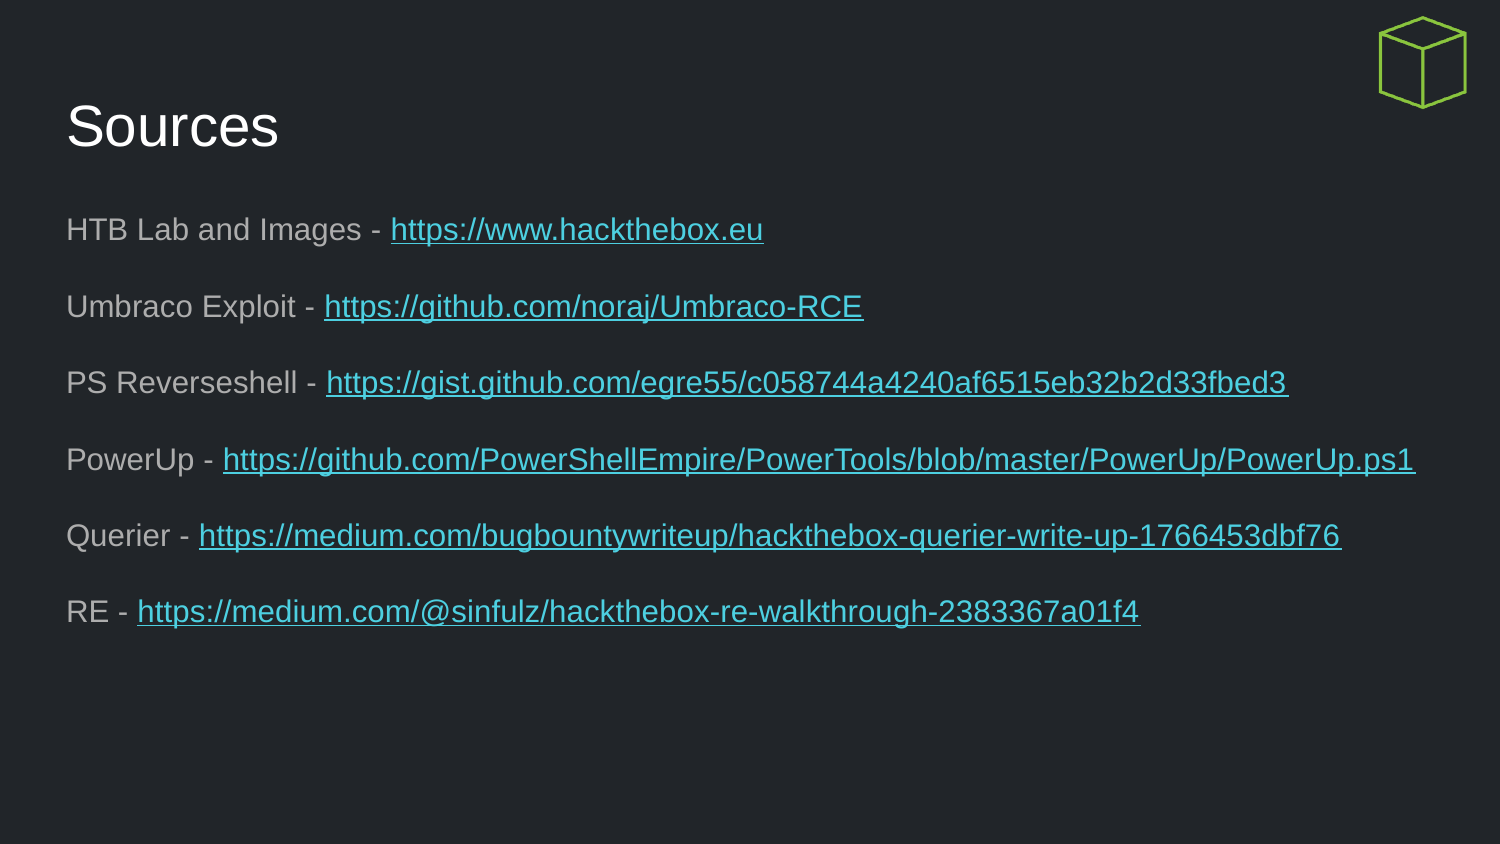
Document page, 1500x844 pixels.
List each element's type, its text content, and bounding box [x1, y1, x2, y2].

picture [1367, 14, 1483, 110]
list HTB Lab and Images - https://www.hackthebox.eu Umbraco Exploit - https://github.com/noraj/Umbraco-RCE PS Reverseshell - https://gist.github.com/egre55/c058744a4240af6515eb32b2d33fbed3 PowerUp - https://github.com/PowerShellEmpire/PowerTools/blob/master/PowerUp/PowerUp.ps1 Querier - https://medium.com/bugbountywriteup/hackthebox-querier-write-up-1766453dbf76 RE - https://medium.com/@sinfulz/hackthebox-re-walkthrough-2383367a01f4 [51, 189, 1449, 750]
title Sources [51, 72, 1449, 167]
